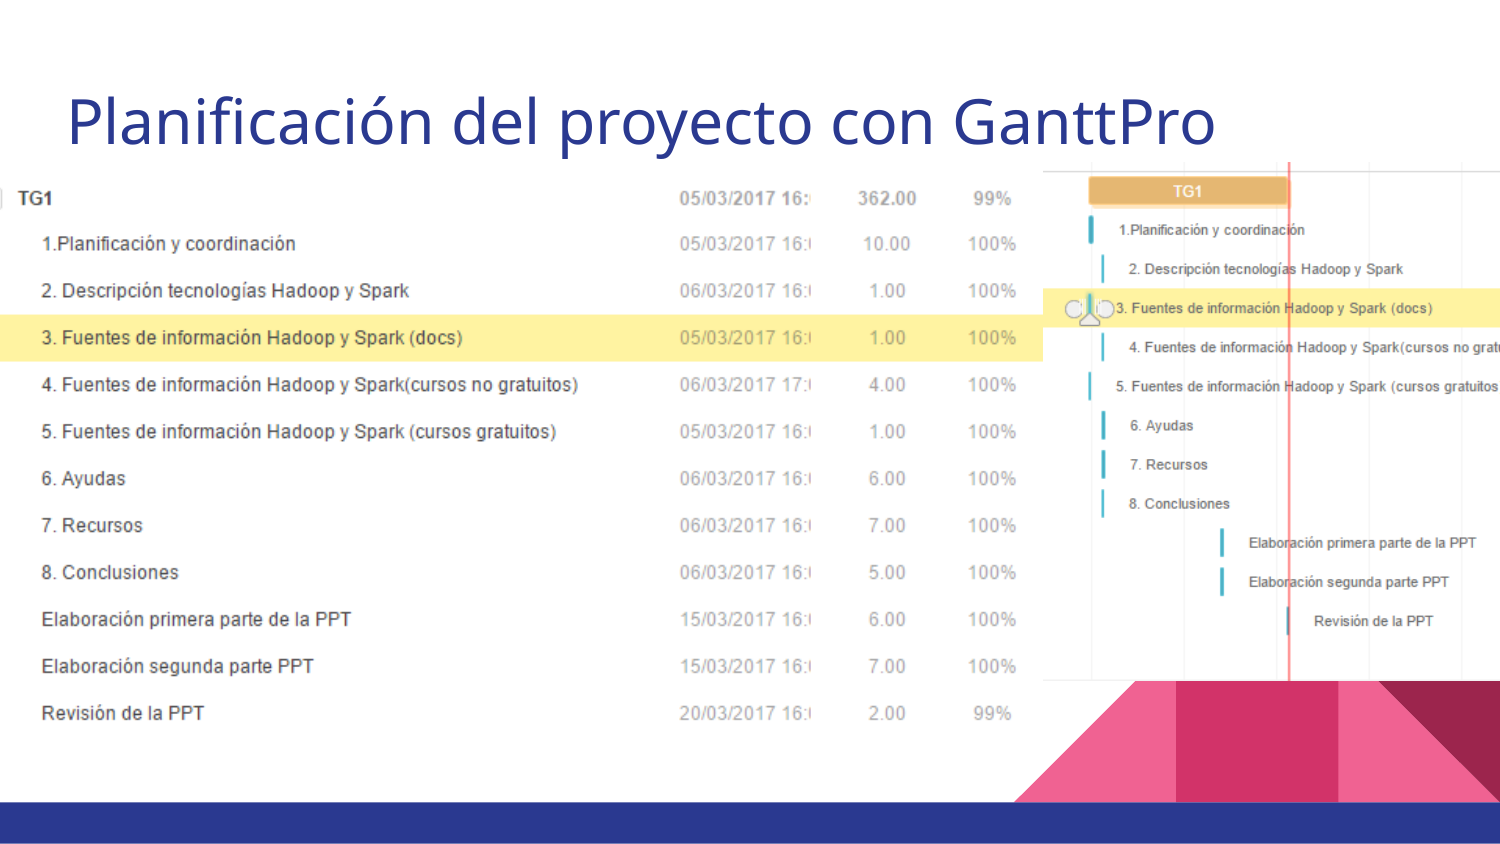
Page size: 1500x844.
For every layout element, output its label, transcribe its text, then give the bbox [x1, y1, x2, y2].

title Planificación del proyecto con GanttPro [51, 67, 1449, 167]
picture [0, 162, 1500, 739]
